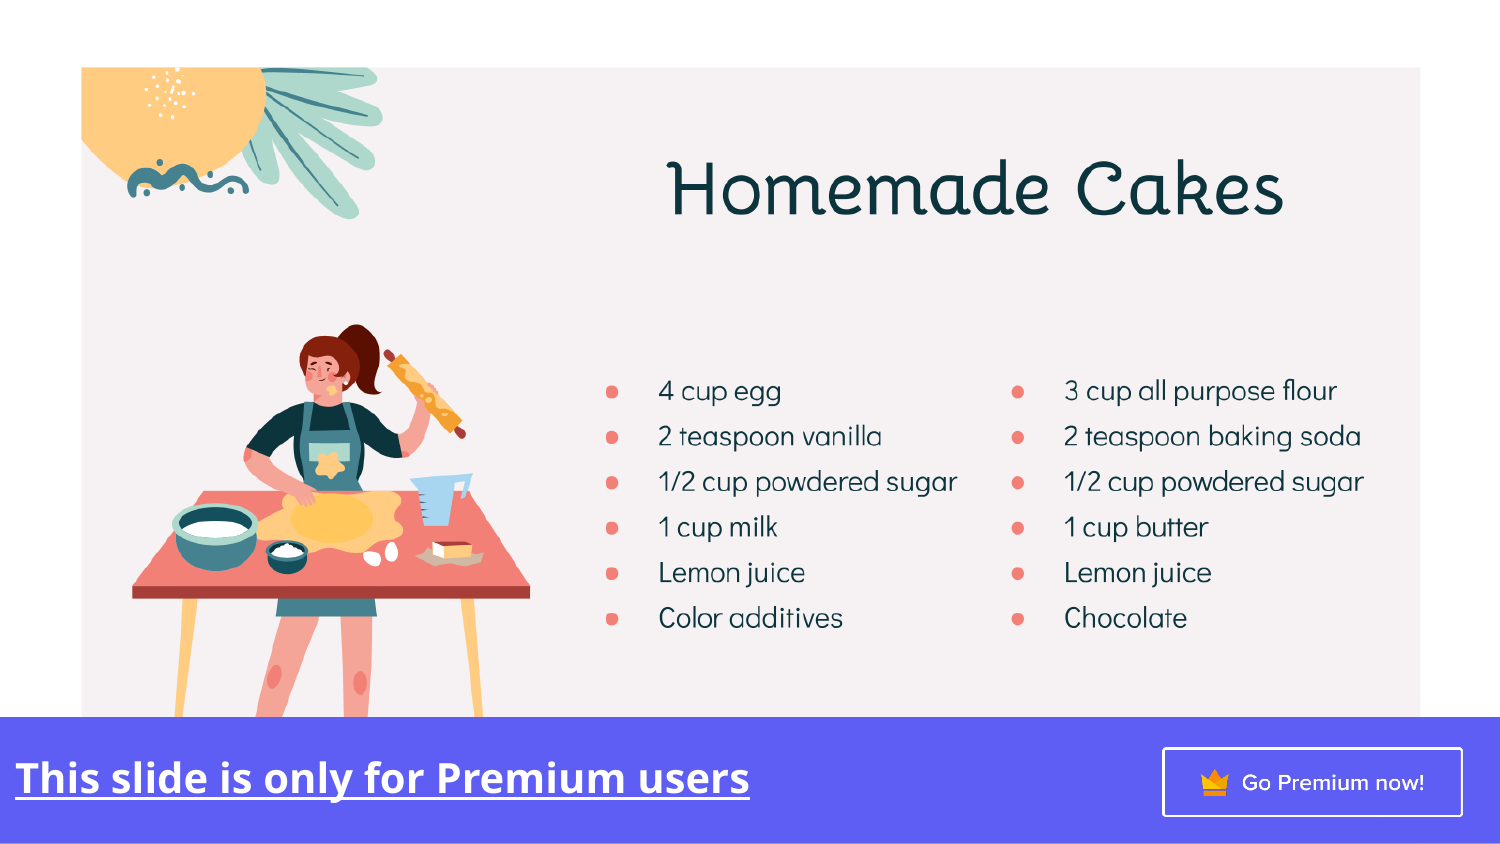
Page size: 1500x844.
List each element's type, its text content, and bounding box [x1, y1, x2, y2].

picture [0, 0, 1500, 717]
picture [1162, 747, 1463, 817]
text_box This slide is only for Premium users [0, 717, 1500, 844]
